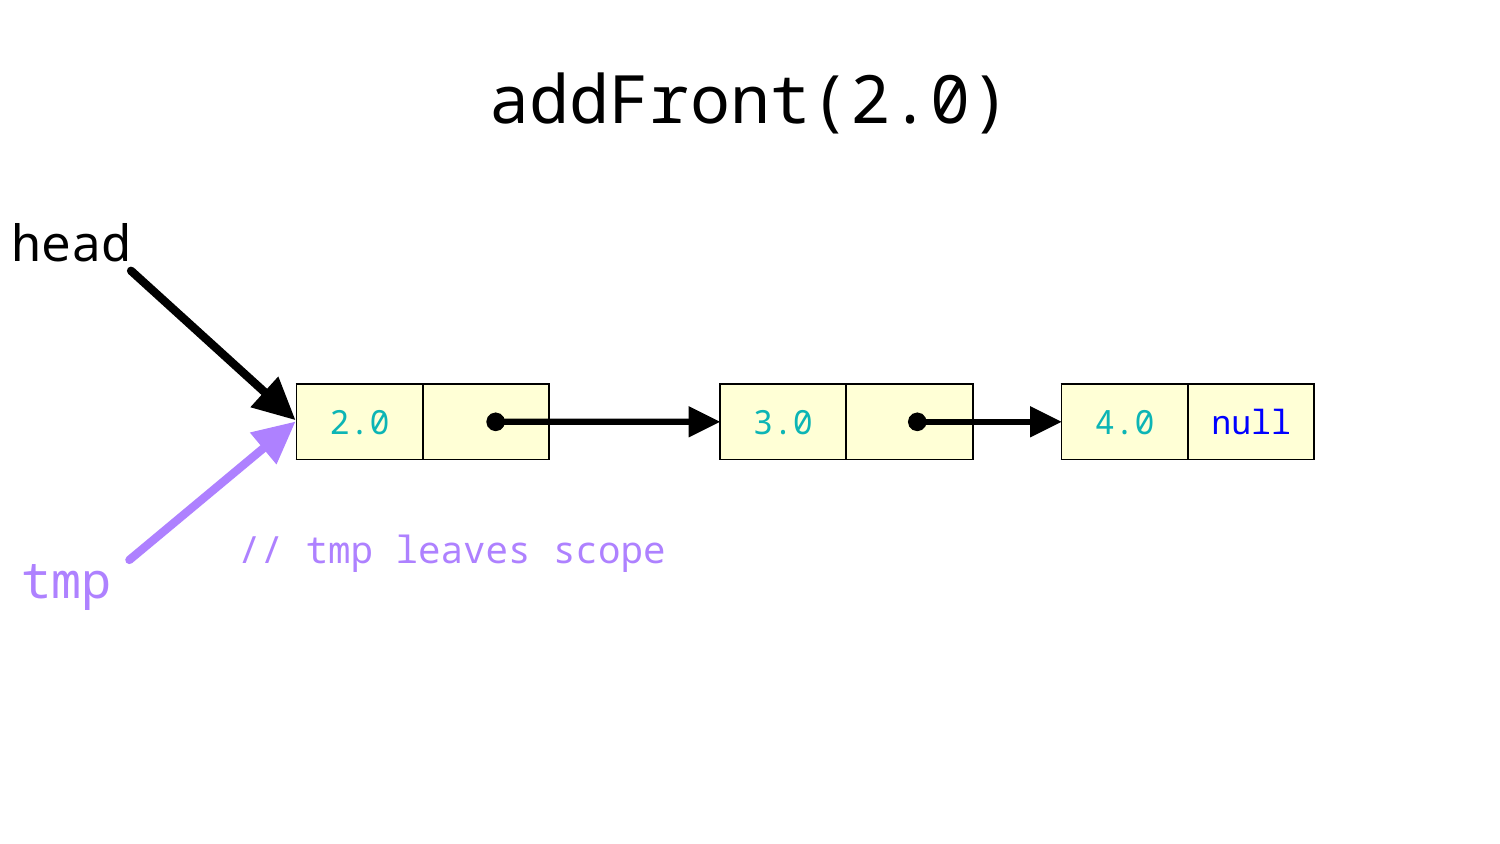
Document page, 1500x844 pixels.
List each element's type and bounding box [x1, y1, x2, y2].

table_header [847, 385, 972, 459]
title [75, 41, 1425, 152]
table_header [1189, 385, 1313, 459]
table_header [1062, 385, 1187, 459]
table_header [721, 385, 845, 459]
text_box [0, 203, 1365, 617]
table_header [297, 385, 422, 459]
table_header [424, 385, 548, 459]
